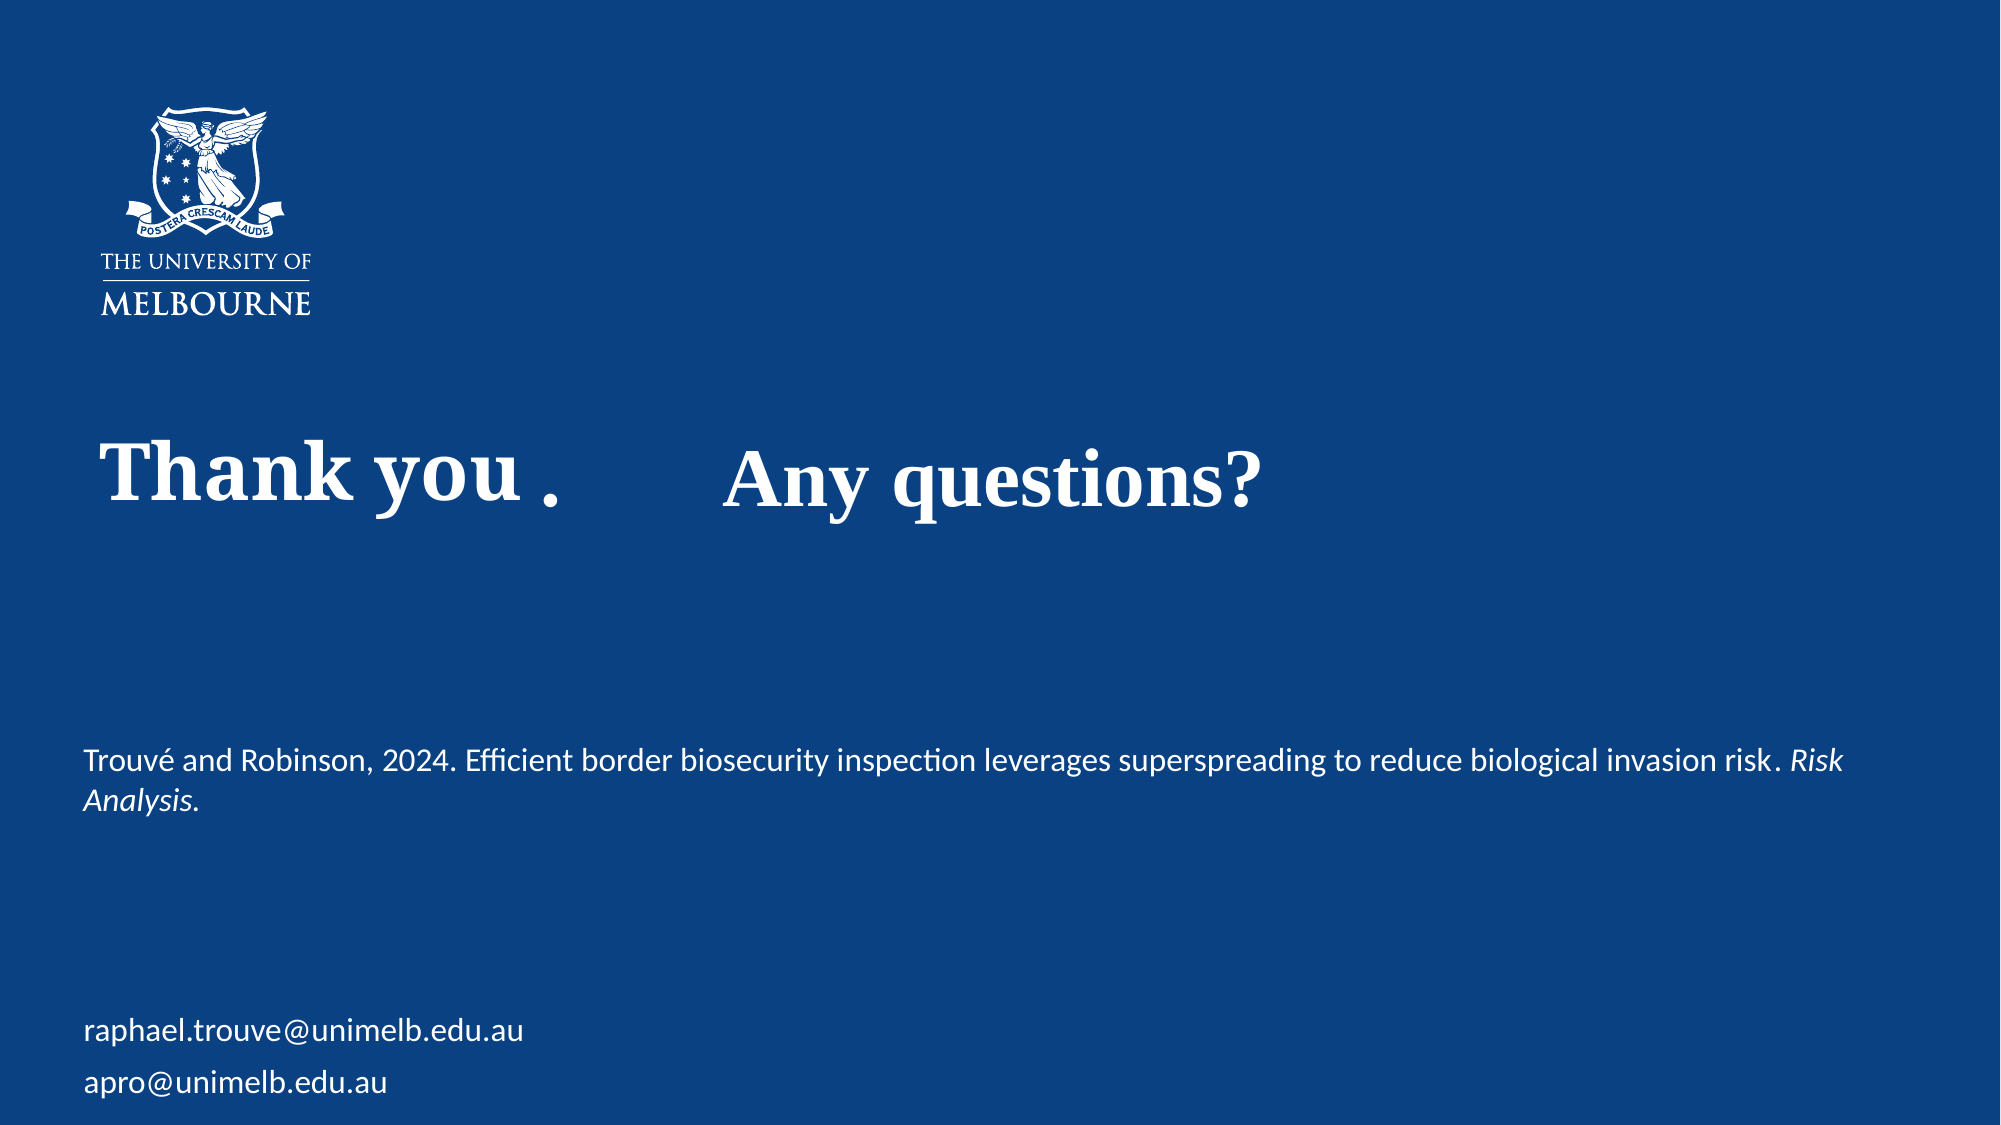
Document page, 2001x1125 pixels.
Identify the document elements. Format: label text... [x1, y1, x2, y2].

text_box Trouvé and Robinson, 2024. Efficient border biosecurity inspection leverages superspreading to reduce biological invasion risk. Risk Analysis. [68, 730, 1977, 866]
text_box raphael.trouve@unimelb.edu.au apro@unimelb.edu.au [68, 1000, 995, 1125]
subtitle . Any questions? [525, 408, 1553, 598]
